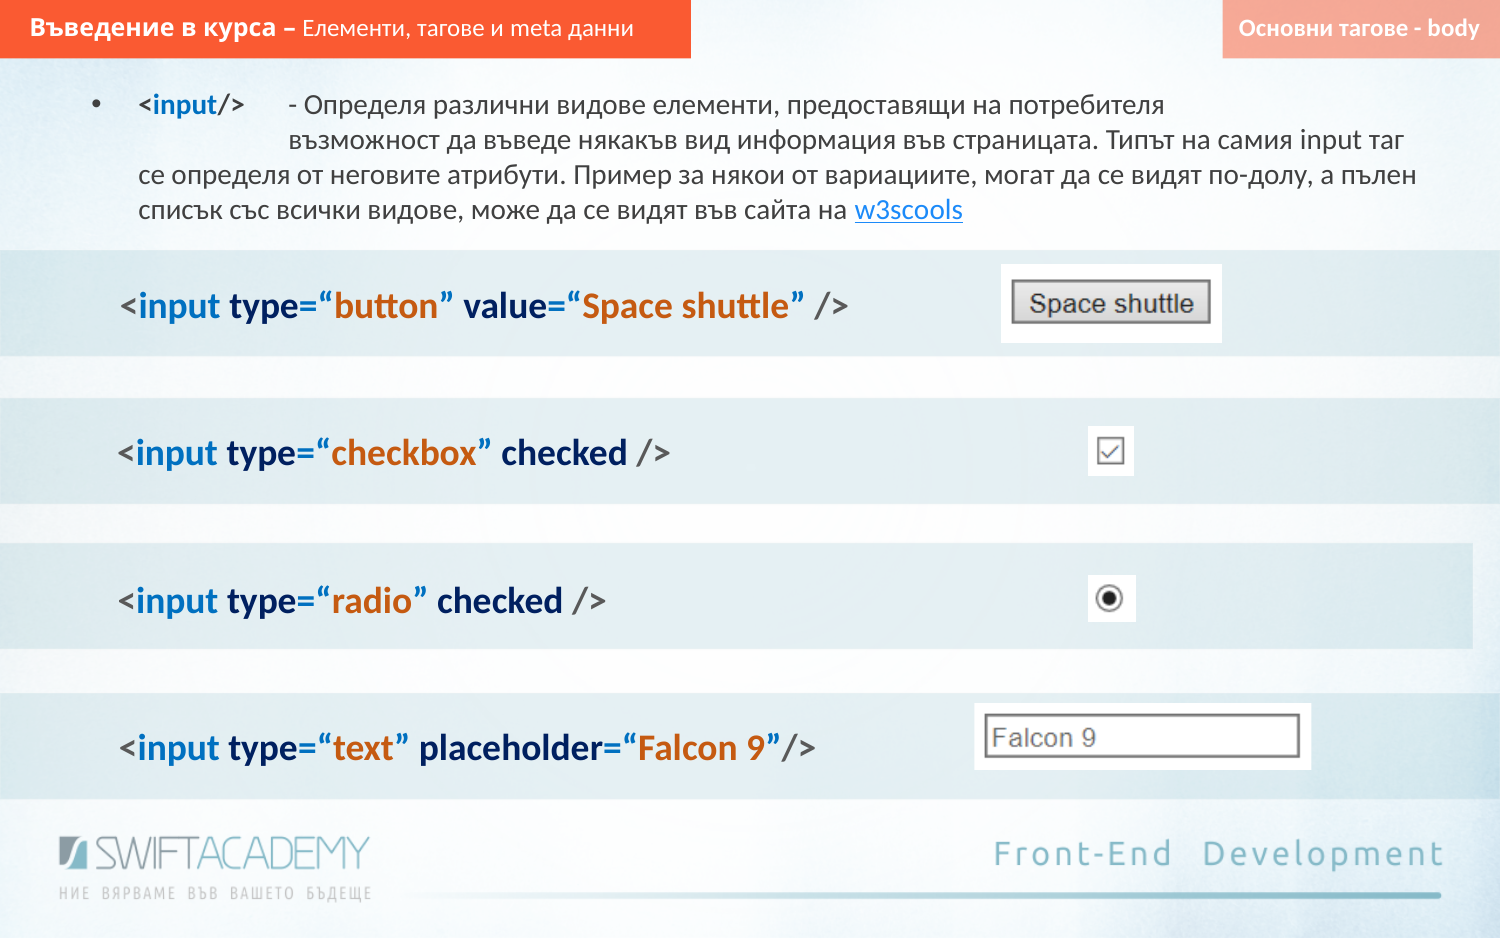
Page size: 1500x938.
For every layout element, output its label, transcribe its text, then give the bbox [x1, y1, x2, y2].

text_box [1221, 0, 1500, 59]
text_box [0, 249, 1500, 357]
text_box [0, 542, 1474, 650]
text_box [0, 397, 1500, 505]
text_box [0, 692, 1500, 800]
text_box <input type=“radio” checked /> [102, 568, 622, 629]
picture [1001, 264, 1222, 343]
text_box [0, 0, 692, 59]
text_box <input type=“text” placeholder=“Falcon 9”/> [103, 715, 832, 776]
picture [974, 703, 1312, 770]
text_box <input type=“button” value=“Space shuttle” /> [105, 273, 864, 334]
text_box <input type=“checkbox” checked /> [102, 420, 686, 481]
text_box <input/> - Определя различни видове елементи, предоставящи на потребителя възможност да въведе някакъв вид информация във страницата. Типът на самия input таг се определя от неговите атрибути. Пример за някои от вариациите, могат да се видят по-долу, а пълен списък със всички видове, може да се видят във сайта на w3scools [76, 78, 1447, 233]
picture [1088, 426, 1134, 476]
picture [1088, 575, 1136, 622]
text_box Основни тагове - body [1222, 4, 1495, 49]
text_box Въведение в курса – Елементи, тагове и meta данни [14, 4, 691, 49]
